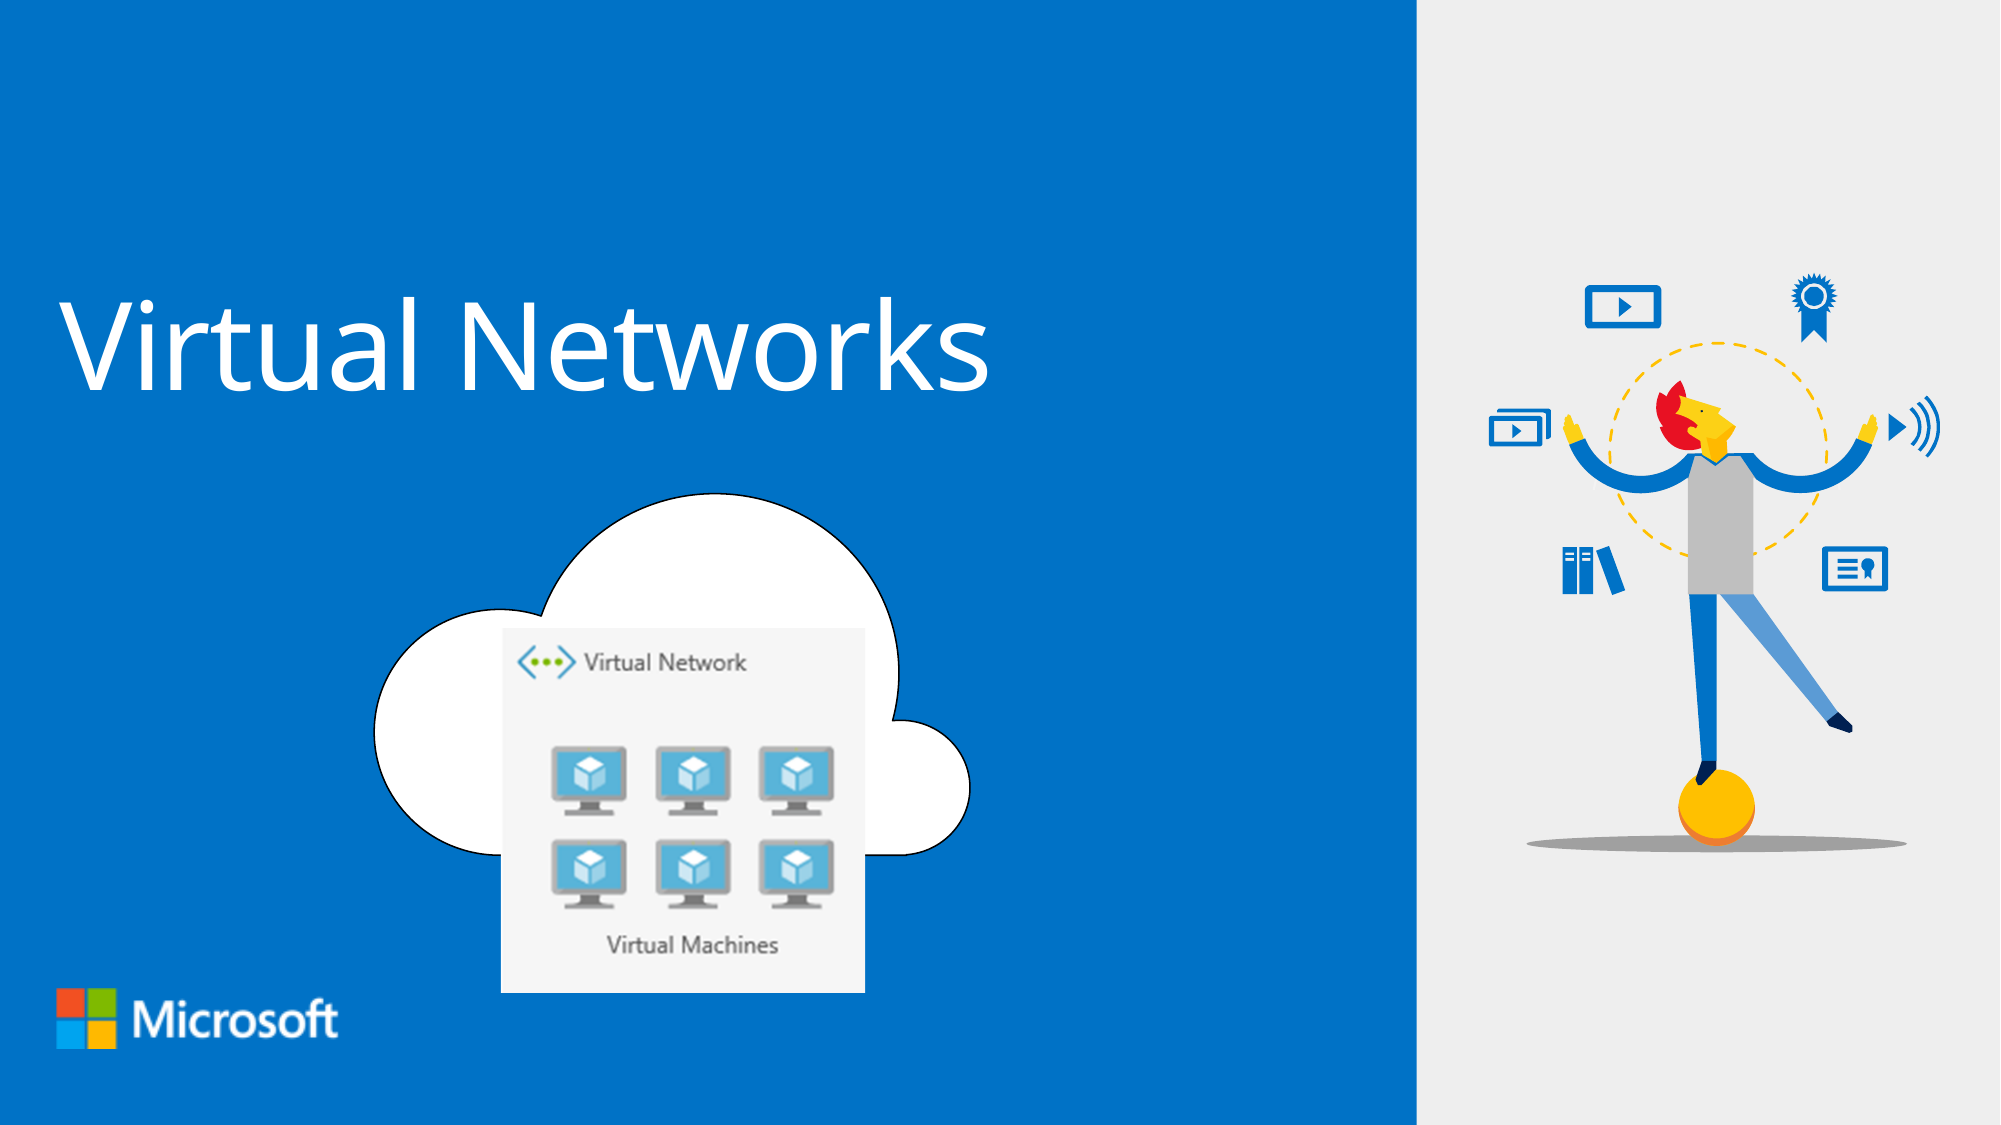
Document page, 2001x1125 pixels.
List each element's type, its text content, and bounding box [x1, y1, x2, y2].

title Virtual Networks [44, 269, 1401, 447]
text_box [374, 493, 970, 856]
picture [500, 628, 866, 993]
picture [56, 988, 424, 1049]
